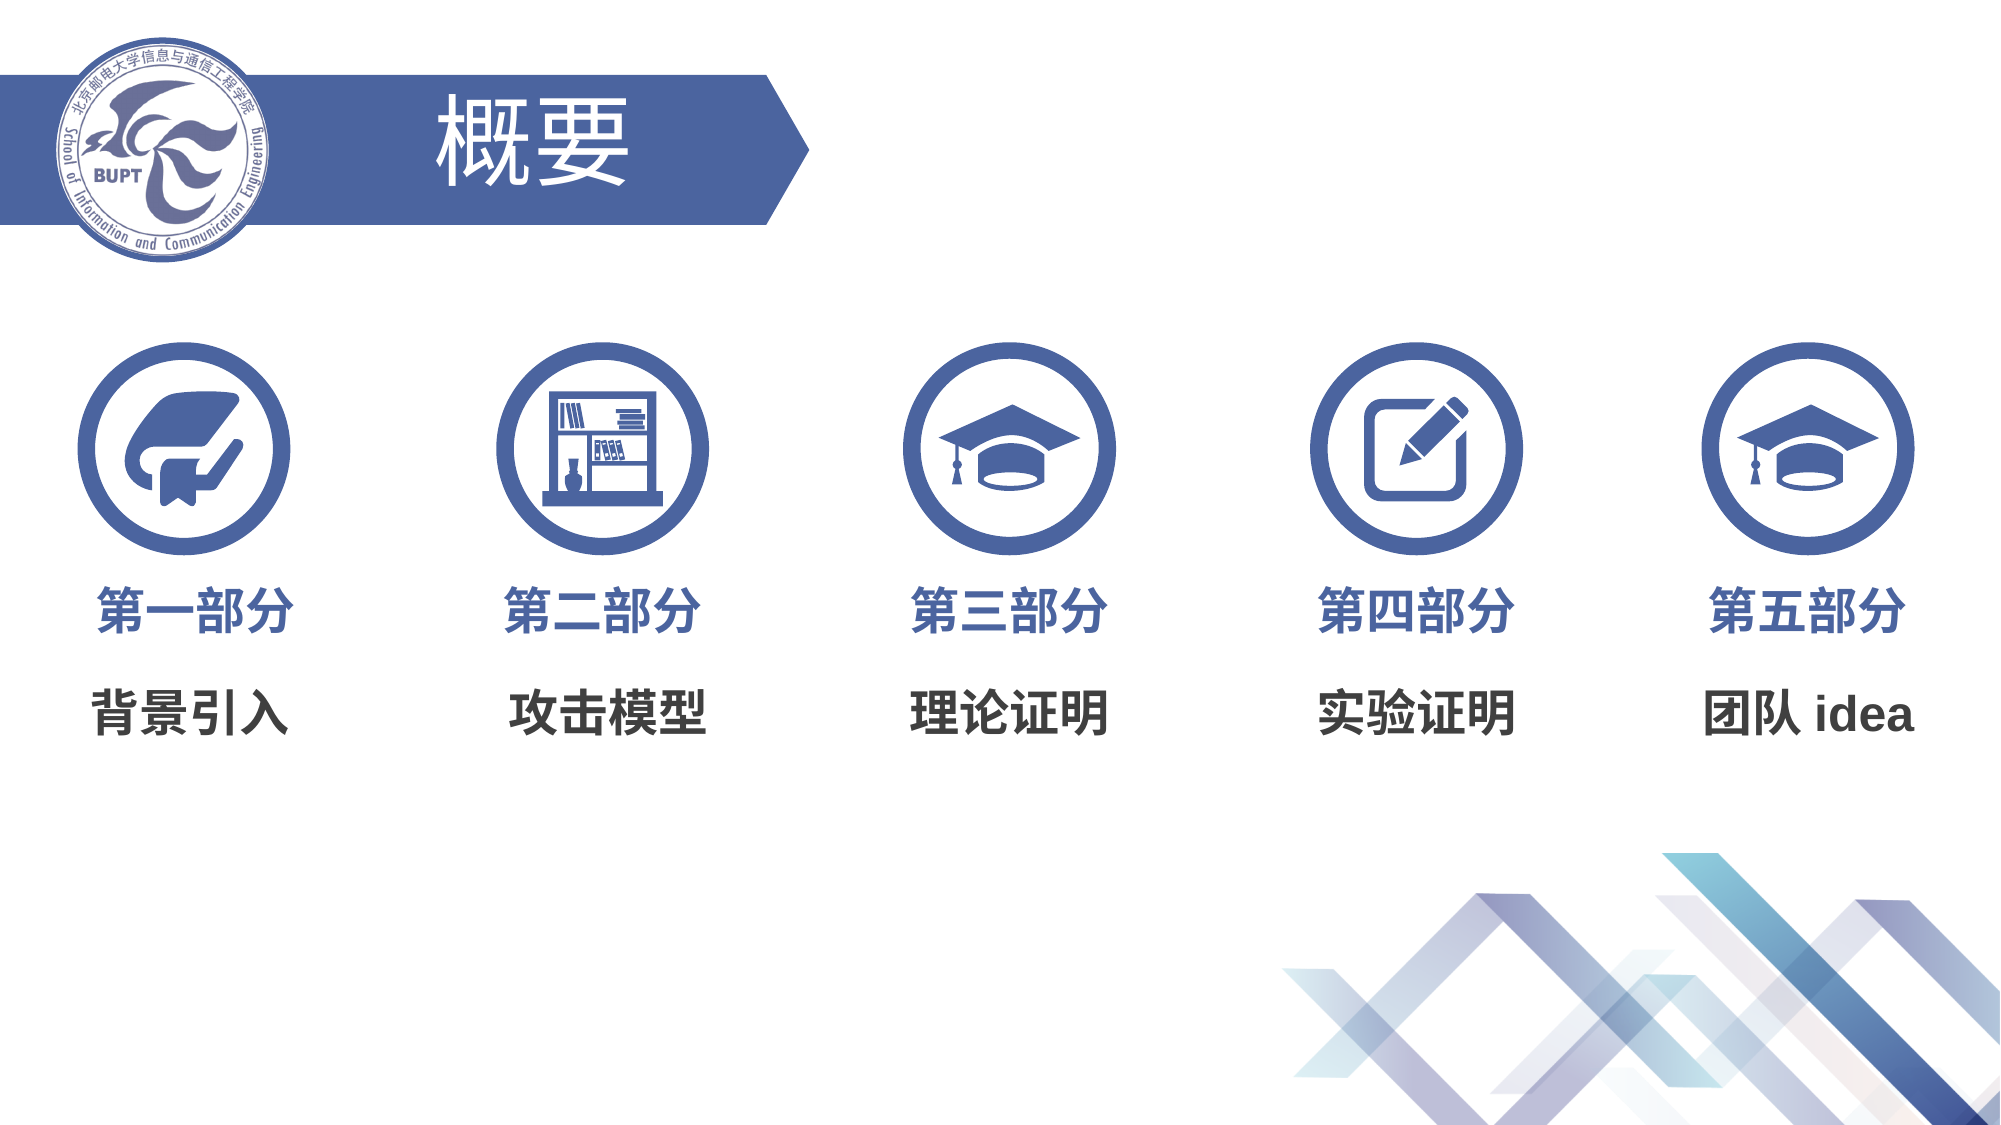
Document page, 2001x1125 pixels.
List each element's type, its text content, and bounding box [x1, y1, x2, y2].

picture [54, 41, 273, 260]
text_box 攻击模型 [432, 643, 786, 749]
text_box 概要 [418, 71, 649, 206]
text_box [273, 73, 811, 226]
text_box 理论证明 [833, 643, 1187, 749]
picture [1037, 853, 2000, 1125]
text_box 背景引入 [19, 643, 361, 749]
text_box 实验证明 [1228, 643, 1605, 749]
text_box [1300, 343, 1533, 649]
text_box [893, 343, 1126, 649]
text_box [0, 73, 54, 226]
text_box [1691, 343, 1925, 648]
text_box 团队idea [1620, 643, 1997, 749]
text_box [79, 343, 312, 649]
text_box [486, 343, 719, 649]
